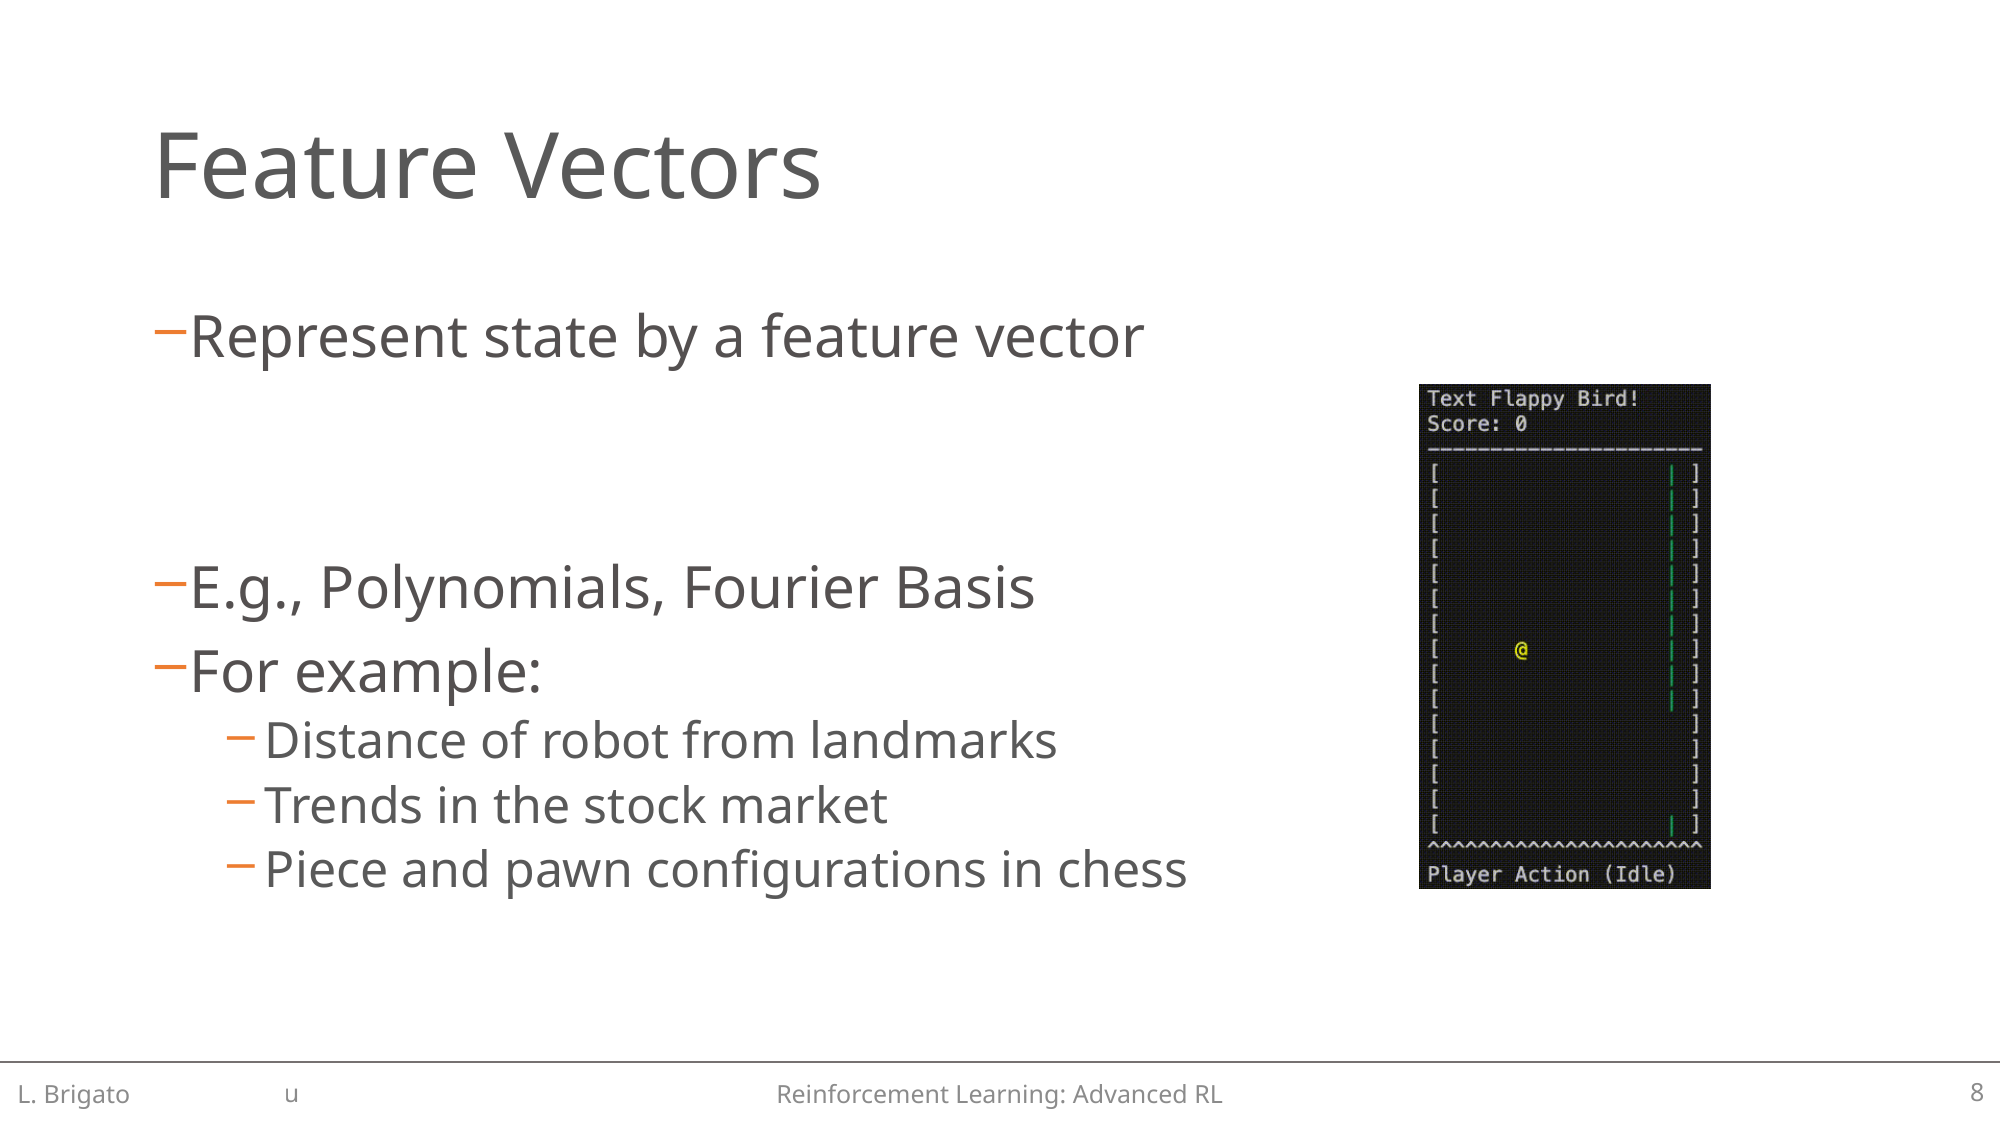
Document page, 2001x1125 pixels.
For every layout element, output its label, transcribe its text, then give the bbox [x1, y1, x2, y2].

picture [1419, 384, 1711, 889]
text_box L. Brigato [2, 1063, 287, 1124]
title Feature Vectors [137, 59, 1863, 278]
text_box Reinforcement Learning: Advanced RL [662, 1063, 1338, 1124]
slide_number 8 [1549, 1063, 2000, 1124]
